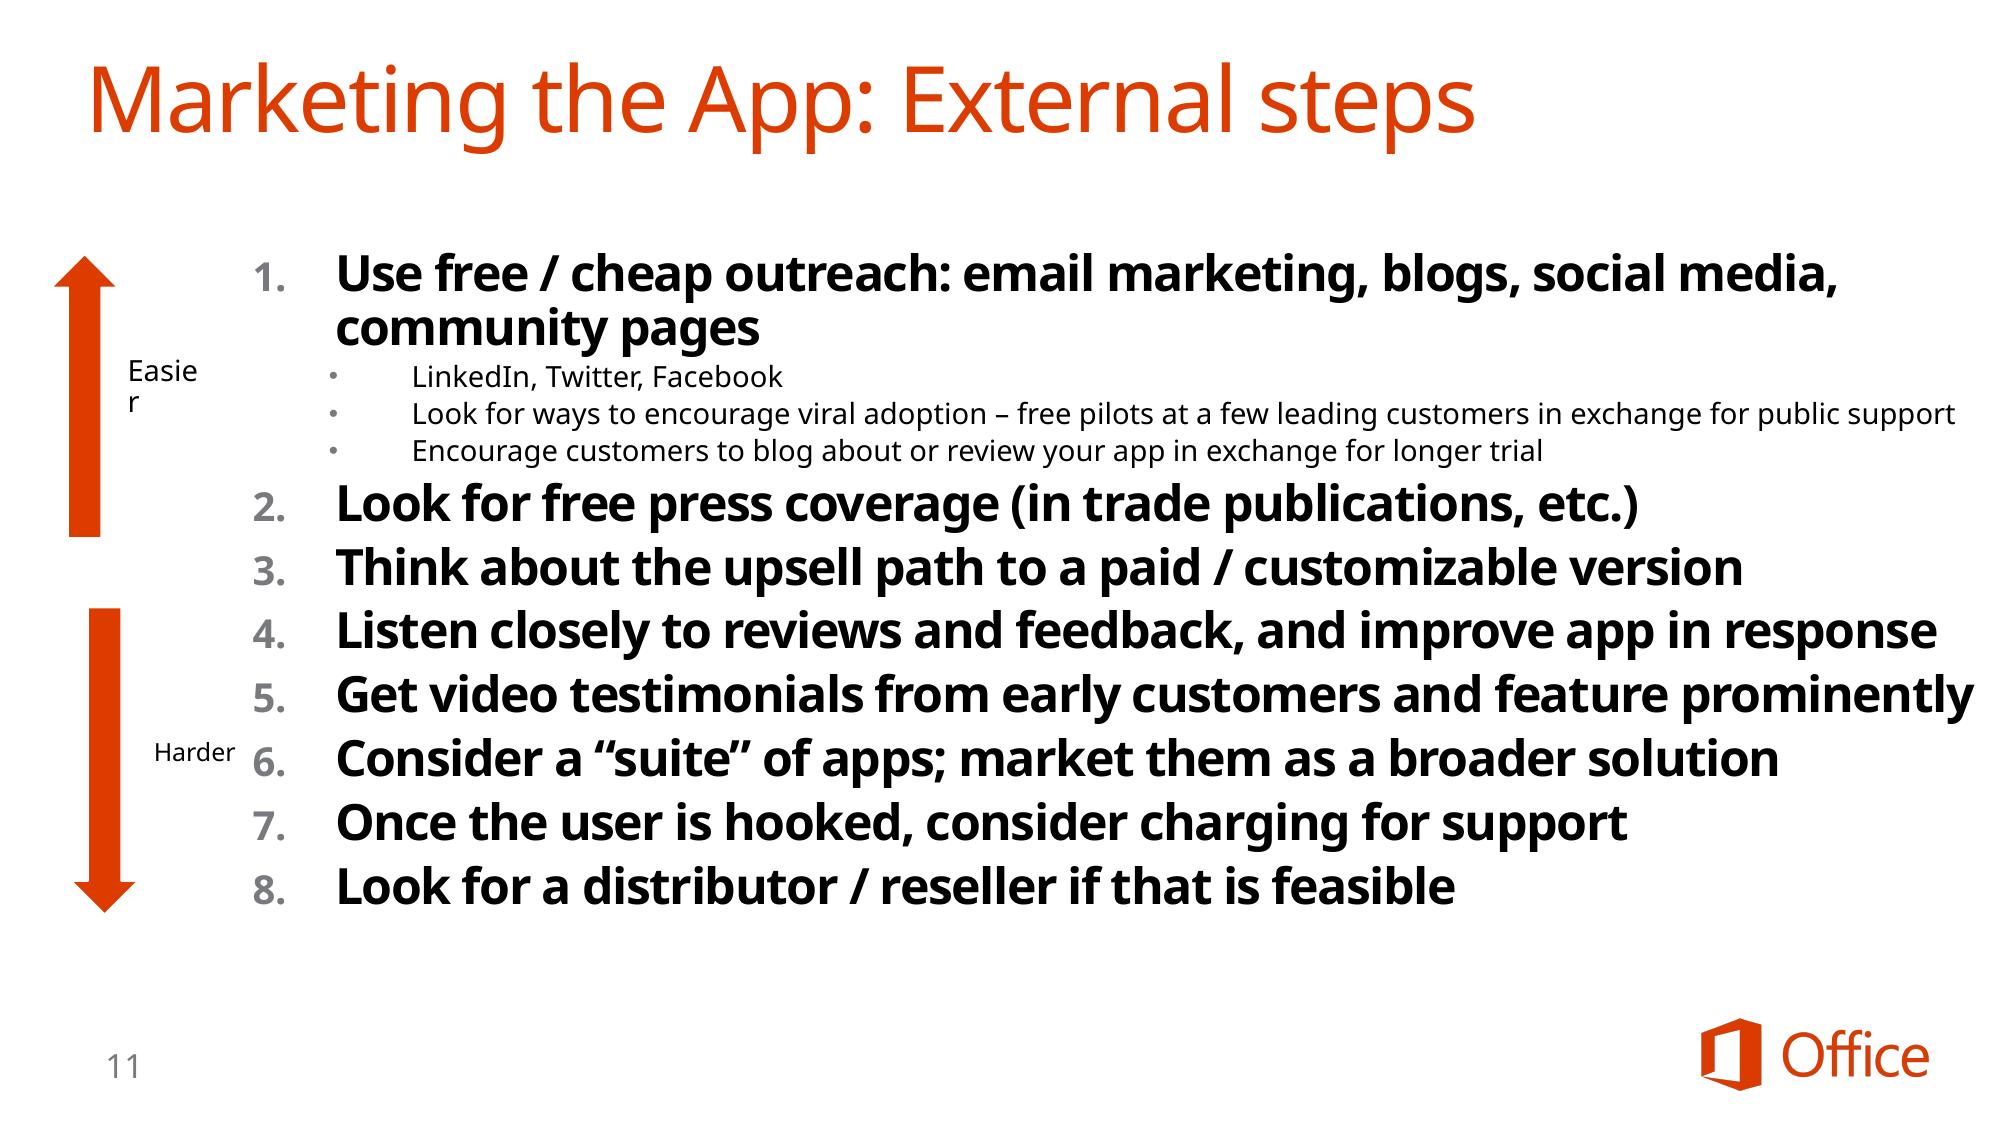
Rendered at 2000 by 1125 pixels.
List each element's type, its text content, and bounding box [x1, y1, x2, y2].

text_box Marketing the App: External steps [85, 53, 1914, 177]
picture [1670, 1003, 1960, 1122]
slide_number 11 [85, 1049, 178, 1086]
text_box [51, 227, 253, 930]
list Use free / cheap outreach: email marketing, blogs, social media, community pages LinkedIn, Twitter, Facebook Look for ways to encourage viral adoption – free pilots at a few leading customers in exchange for public support Encourage customers to blog about or review your app in exchange for longer trial Look for free press coverage (in trade publications, etc.) Think about the upsell path to a paid / customizable version Listen closely to reviews and feedback, and improve app in response Get video testimonials from early customers and feature prominently Consider a “suite” of apps; market them as a broader solution Once the user is hooked, consider charging for support Look for a distributor / reseller if that is feasible [252, 248, 1980, 1003]
